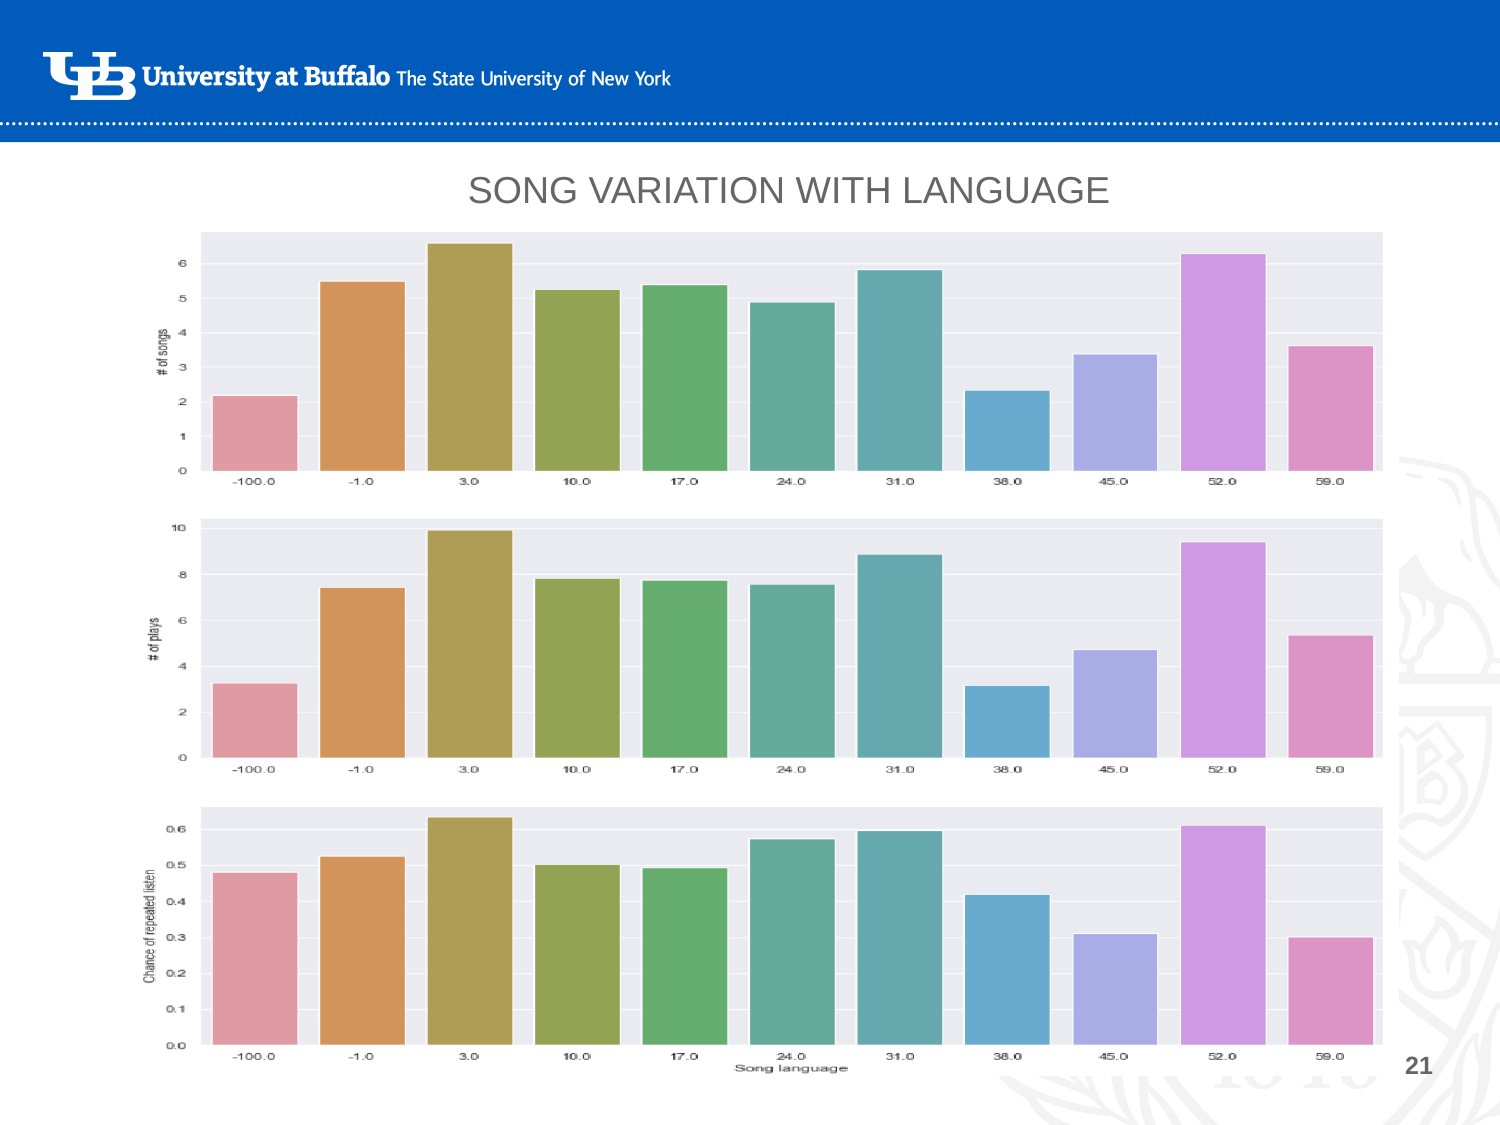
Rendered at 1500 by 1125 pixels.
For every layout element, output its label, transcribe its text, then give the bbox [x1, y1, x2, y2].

picture [0, 0, 1500, 1125]
text_box SONG VARIATION WITH LANGUAGE [453, 158, 1126, 218]
